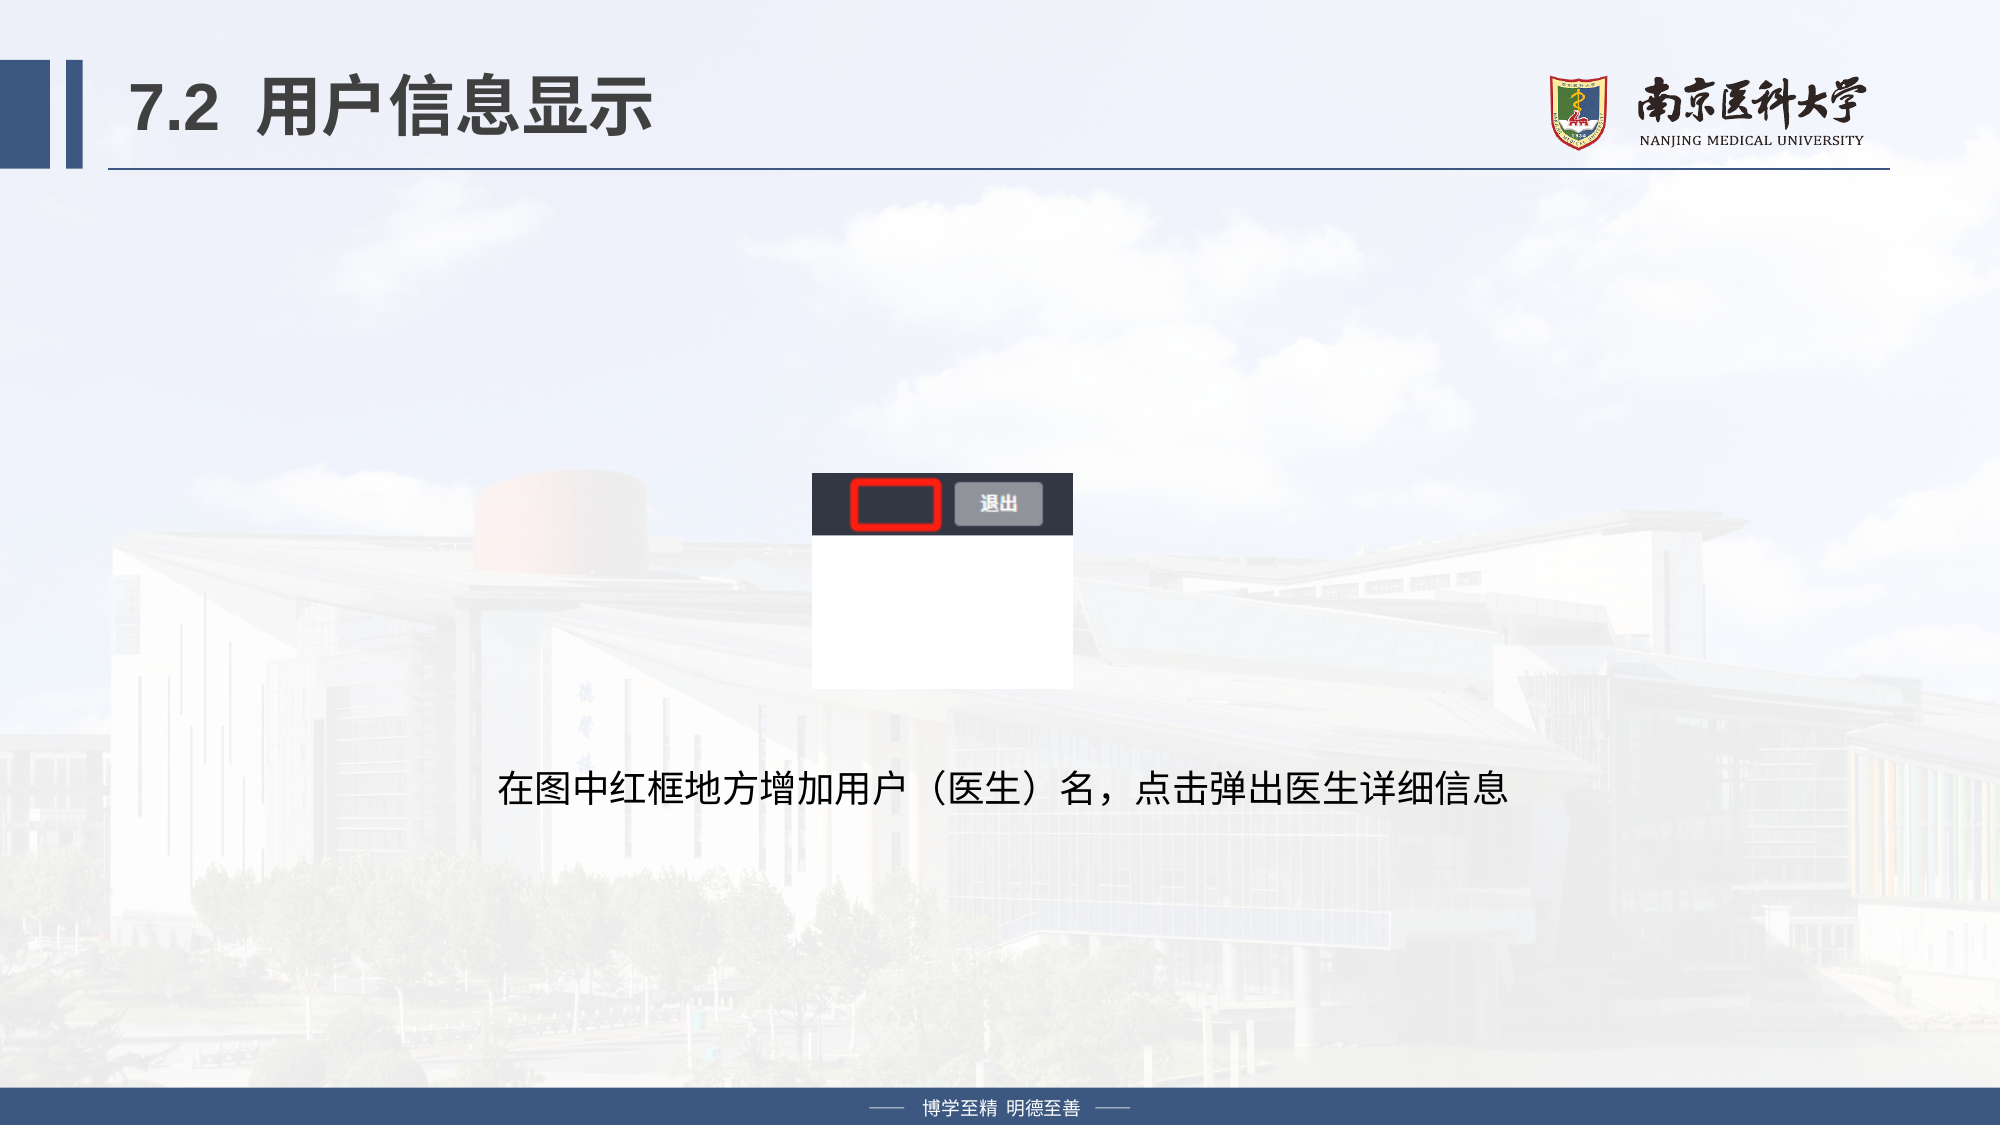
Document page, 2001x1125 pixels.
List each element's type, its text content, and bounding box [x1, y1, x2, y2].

title 7.2 用户信息显示 [113, 41, 1895, 177]
footer —— 博学至精 明德至善 —— [662, 1091, 1338, 1124]
text_box 在图中红框地方增加用户（医生）名，点击弹出医生详细信息 [482, 745, 1525, 817]
picture [812, 473, 1073, 690]
